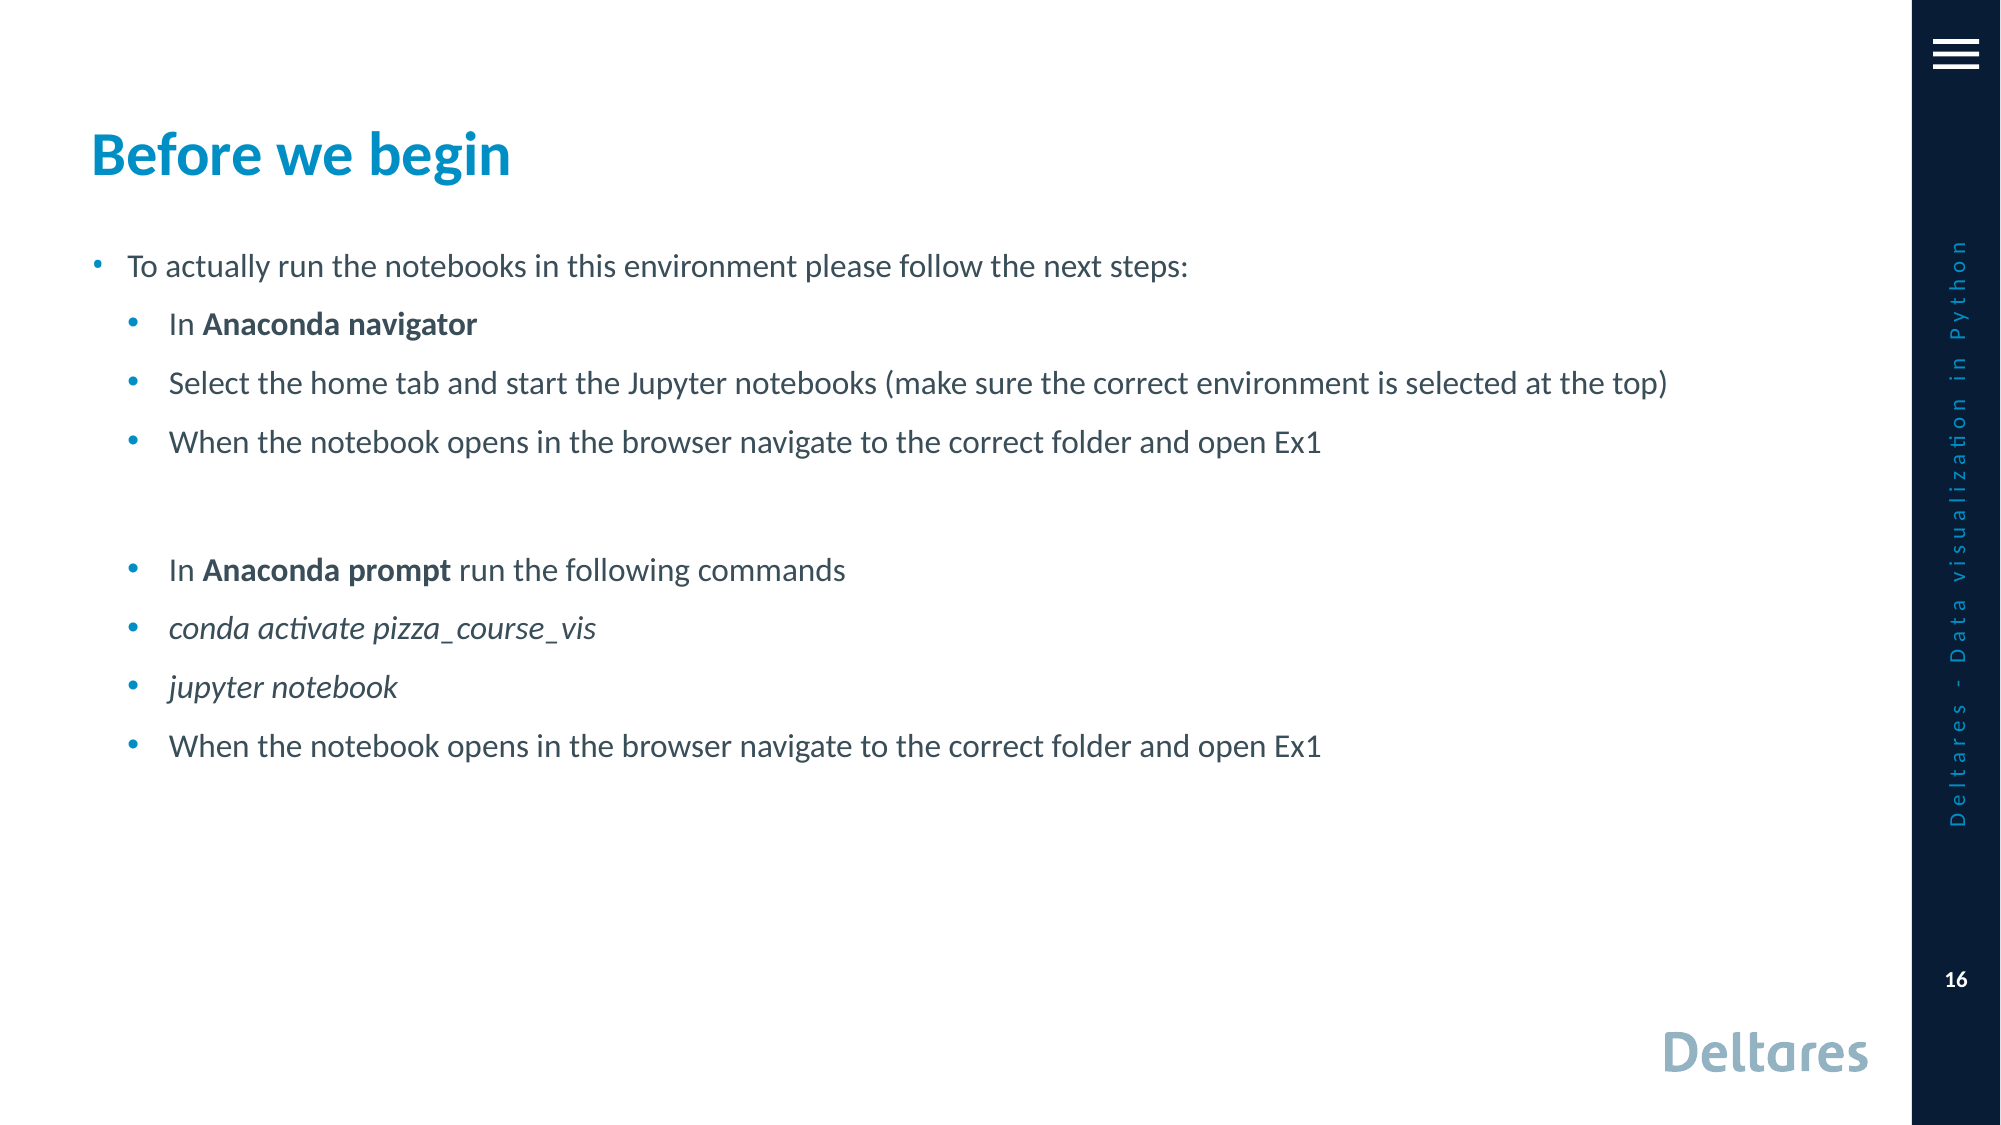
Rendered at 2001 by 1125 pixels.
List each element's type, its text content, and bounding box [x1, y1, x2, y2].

slide_number 16 [1920, 948, 1992, 1008]
title Before we begin [91, 121, 1865, 203]
footer Deltares - Data visualization in Python [1919, 121, 1994, 949]
list To actually run the notebooks in this environment please follow the next steps: In Anaconda navigator Select the home tab and start the Jupyter notebooks (make sure the correct environment is selected at the top) When the notebook opens in the browser navigate to the correct folder and open Ex1 In Anaconda prompt run the following commands conda activate pizza_course_vis jupyter notebook When the notebook opens in the browser navigate to the correct folder and open Ex1 [91, 243, 1865, 986]
